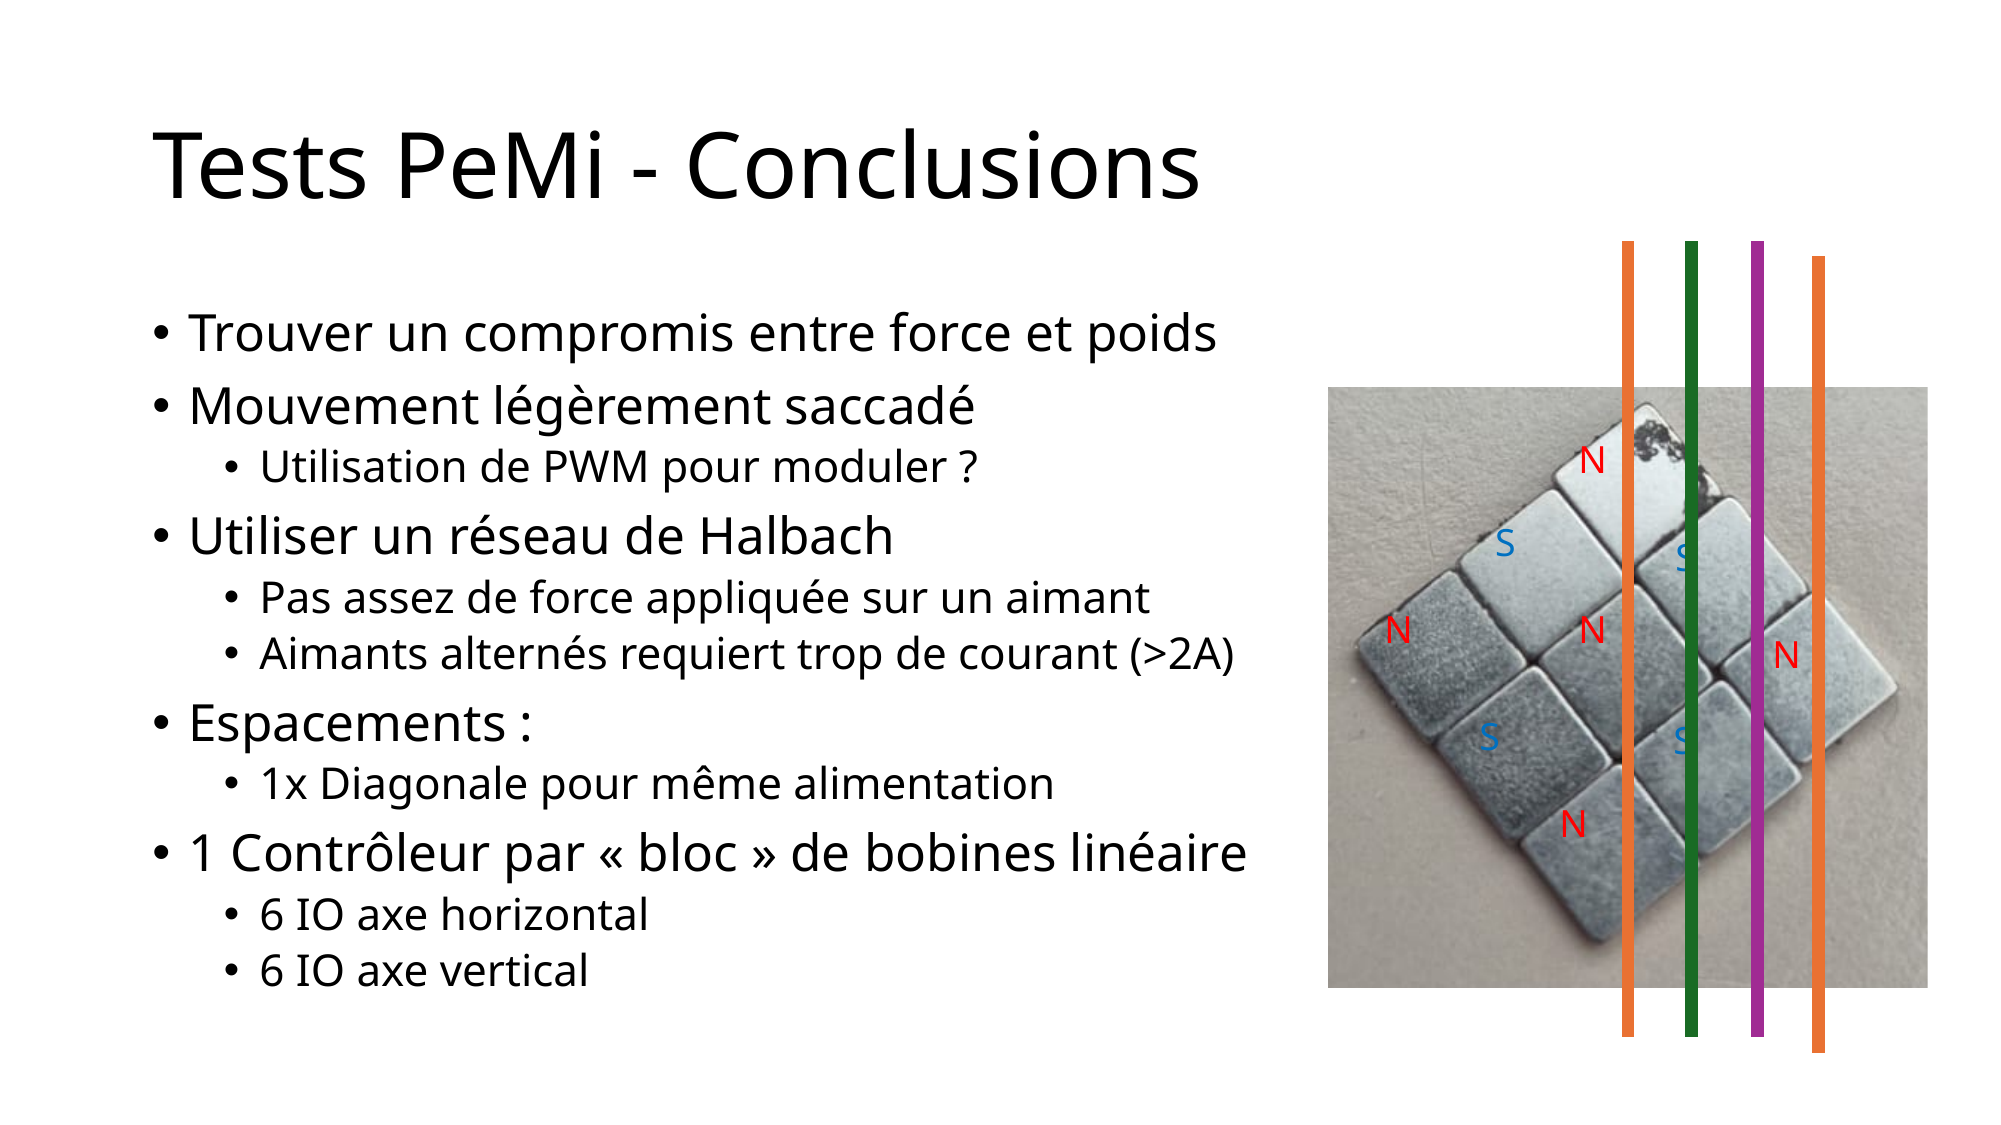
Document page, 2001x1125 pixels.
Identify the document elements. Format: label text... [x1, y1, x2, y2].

list Trouver un compromis entre force et poids Mouvement légèrement saccadé Utilisation de PWM pour moduler ? Utiliser un réseau de Halbach Pas assez de force appliquée sur un aimant Aimants alternés requiert trop de courant (>2A) Espacements : 1x Diagonale pour même alimentation 1 Contrôleur par « bloc » de bobines linéaire 6 IO axe horizontal 6 IO axe vertical [137, 299, 1317, 1014]
picture [1819, 387, 1929, 988]
title Tests PeMi - Conclusions [137, 59, 1863, 278]
picture [1759, 387, 1817, 988]
picture [1693, 387, 1757, 988]
picture [1629, 387, 1690, 988]
picture [1327, 387, 1627, 988]
